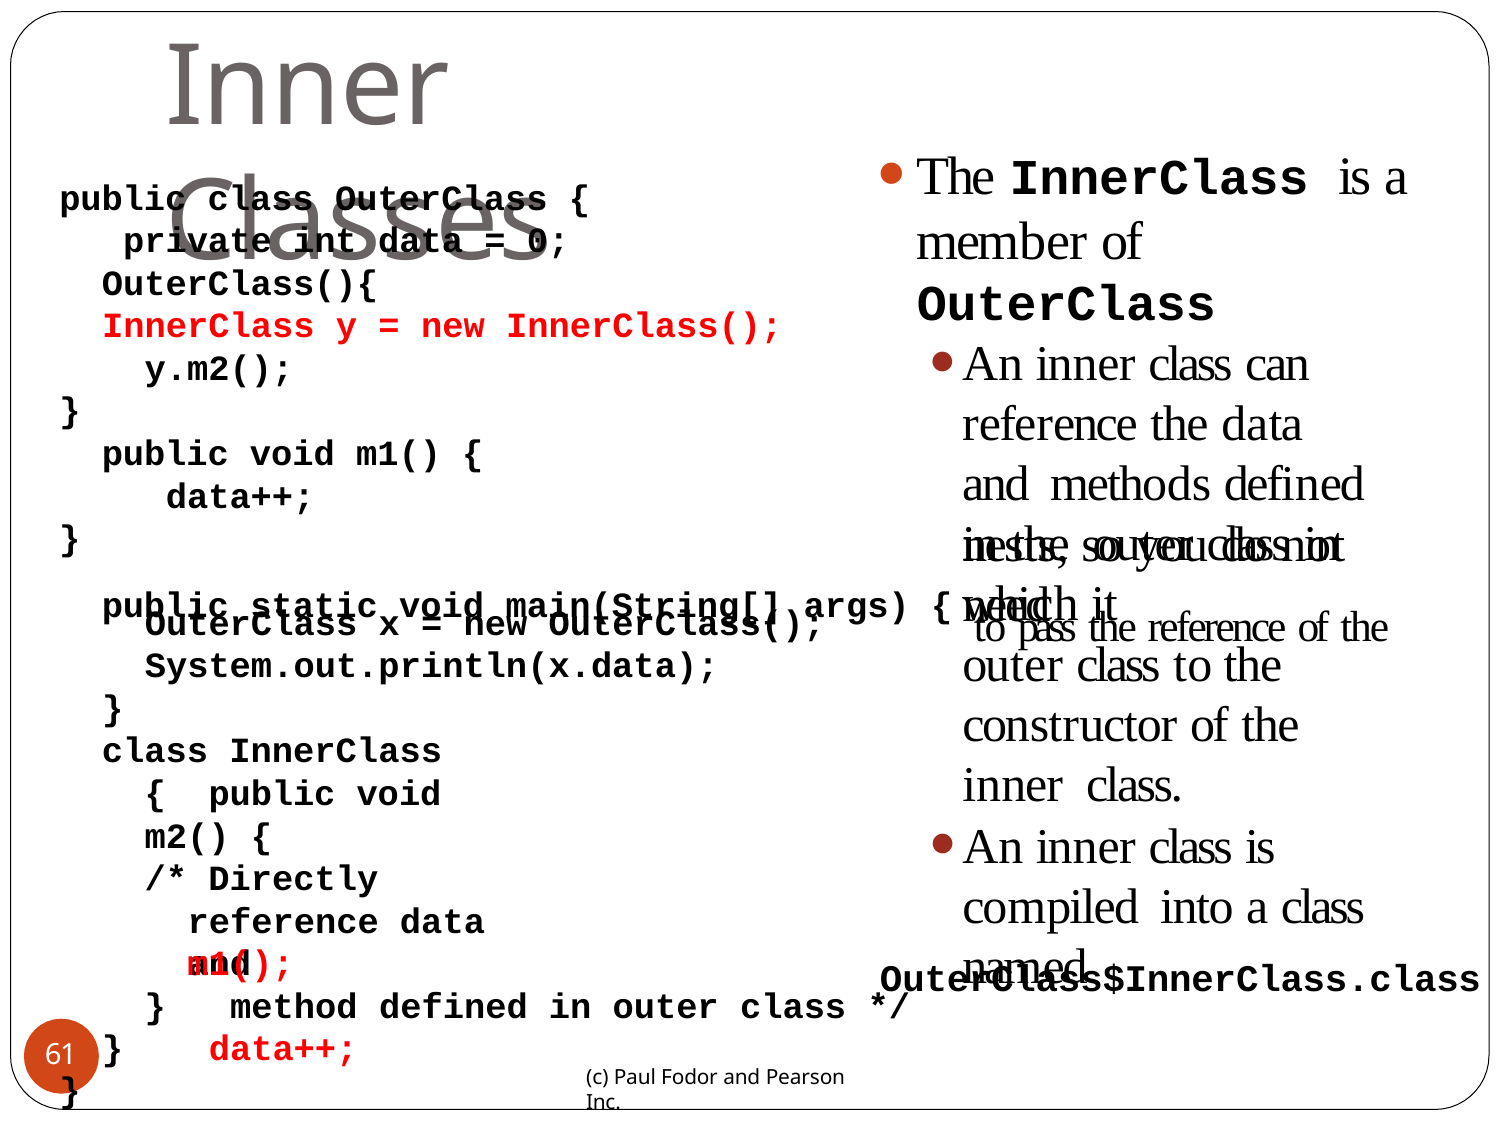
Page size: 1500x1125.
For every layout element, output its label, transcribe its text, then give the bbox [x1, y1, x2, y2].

text_box 61 } [42, 1035, 83, 1111]
text_box m1(); } [142, 938, 297, 1026]
text_box outer class to the constructor of the inner class. An inner class is compiled into a class named [922, 650, 1432, 951]
text_box } [99, 1023, 126, 1068]
text_box (c) Paul Fodor and Pearson Inc. [583, 1068, 882, 1114]
text_box OuterClass$InnerClass.class [877, 951, 1487, 999]
text_box The InnerClass is a member of OuterClass An inner class can reference the data and methods defined in the outer class in which it [870, 138, 1448, 540]
text_box OuterClass x = new OuterClass(); System.out.println(x.data); [142, 597, 831, 682]
title Inner Classes [162, 10, 807, 172]
text_box nests, so you do not need [960, 508, 1419, 540]
text_box public static void main(String[] args) { to pass the reference of the [95, 540, 1454, 650]
text_box public class OuterClass { private int data = 0; OuterClass(){ InnerClass y = new InnerClass(); y.m2(); } public void m1() { data++; } [57, 172, 831, 558]
text_box } class InnerClass { public void m2() { /* Directly reference data and method defined in outer class */ data++; [99, 682, 916, 1068]
text_box [23, 1018, 99, 1089]
